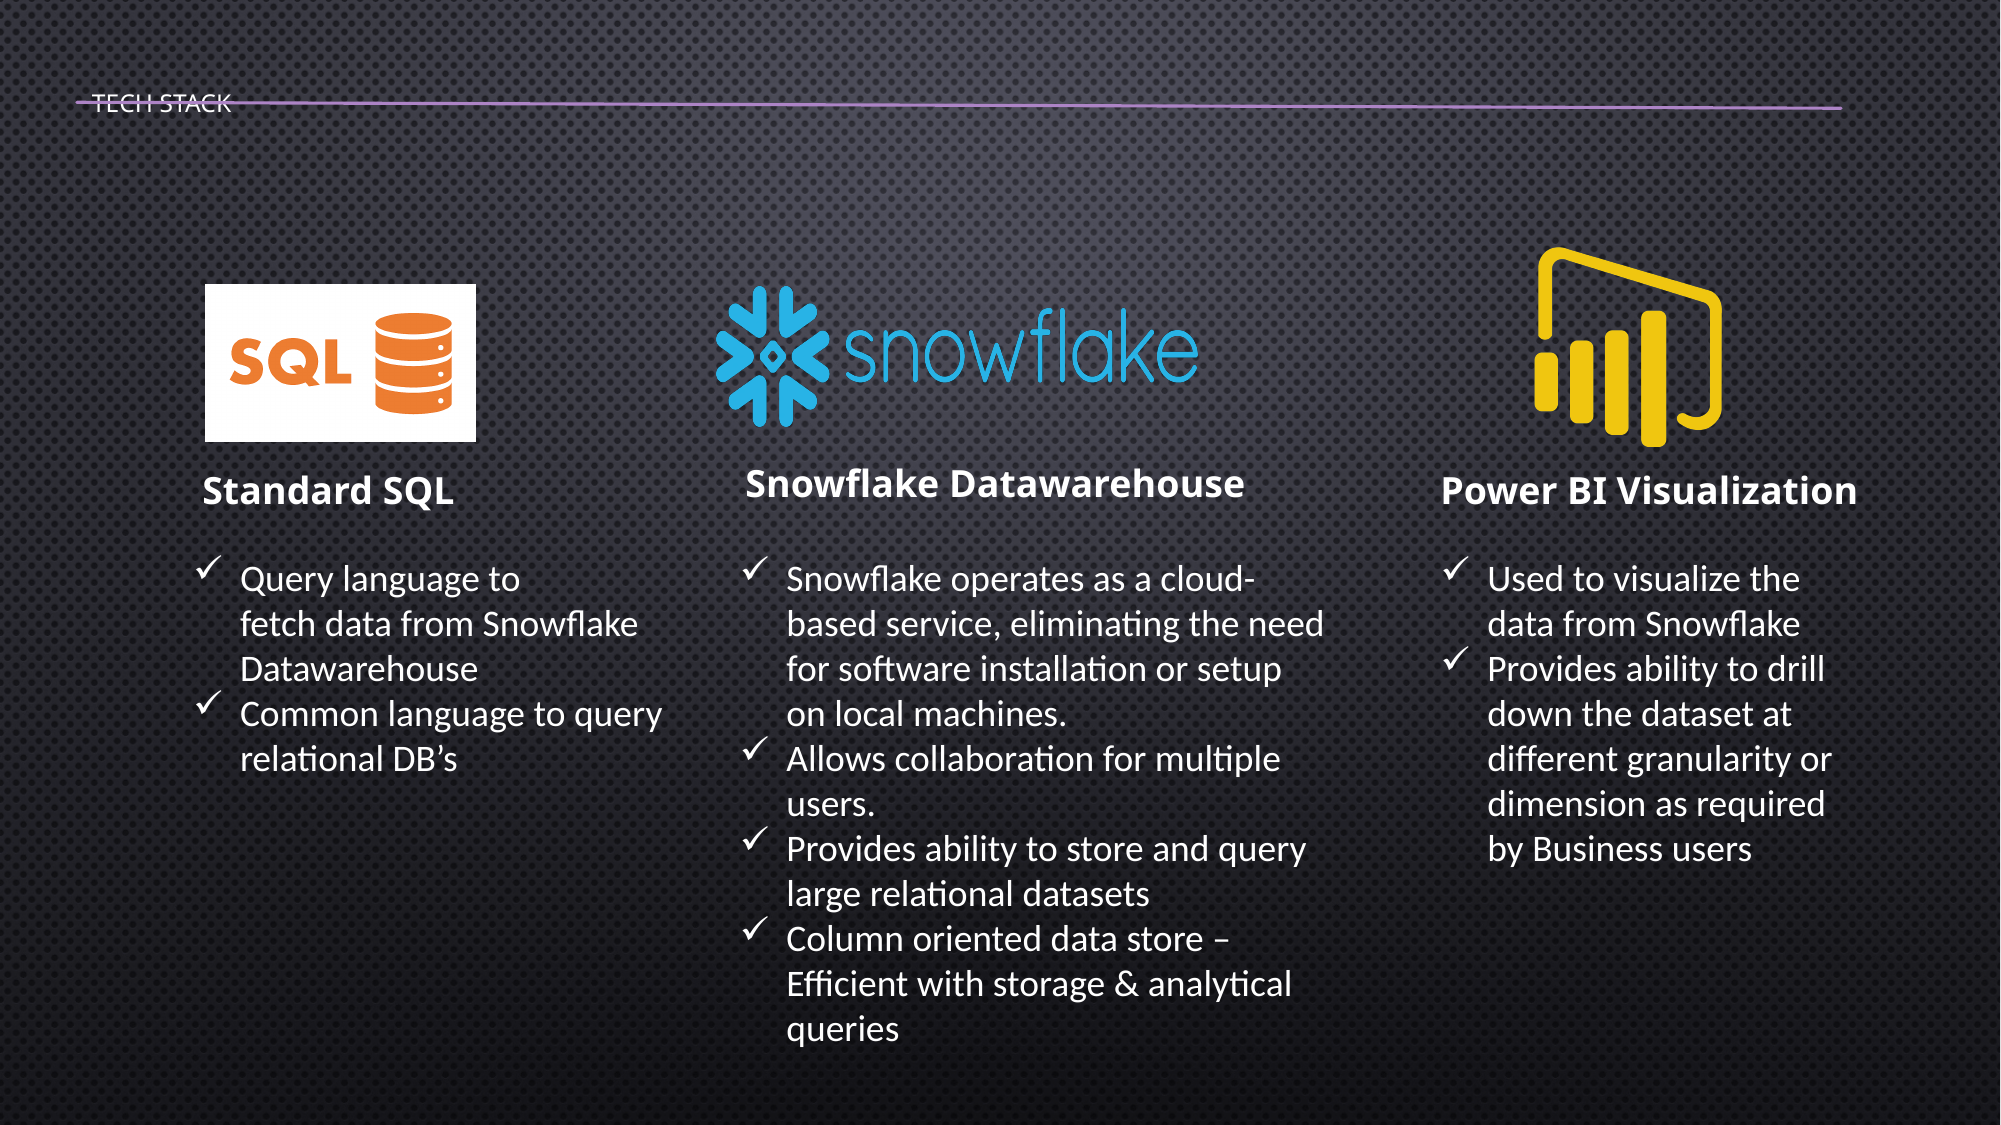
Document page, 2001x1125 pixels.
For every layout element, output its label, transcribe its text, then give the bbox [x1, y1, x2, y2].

title TECH STACK [76, 109, 1825, 185]
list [715, 284, 1198, 428]
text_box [76, 102, 1842, 109]
title TECH STACK [76, 79, 1825, 102]
text_box Query language to fetch data from Snowflake Datawarehouse Common language to query relational DB’s [178, 546, 678, 786]
text_box Snowflake operates as a cloud-based service, eliminating the need for software installation or setup on local machines. Allows collaboration for multiple users. Provides ability to store and query large relational datasets Column oriented data store – Efficient with storage & analytical queries [724, 546, 1344, 1057]
picture [1516, 233, 1745, 460]
picture [204, 284, 476, 442]
text_box Power BI Visualization [1425, 459, 1878, 520]
text_box Used to visualize the data from Snowflake Provides ability to drill down the dataset at different granularity or dimension as required by Business users [1425, 546, 1878, 877]
text_box Standard SQL [187, 459, 470, 519]
text_box Snowflake Datawarehouse [730, 452, 1261, 513]
